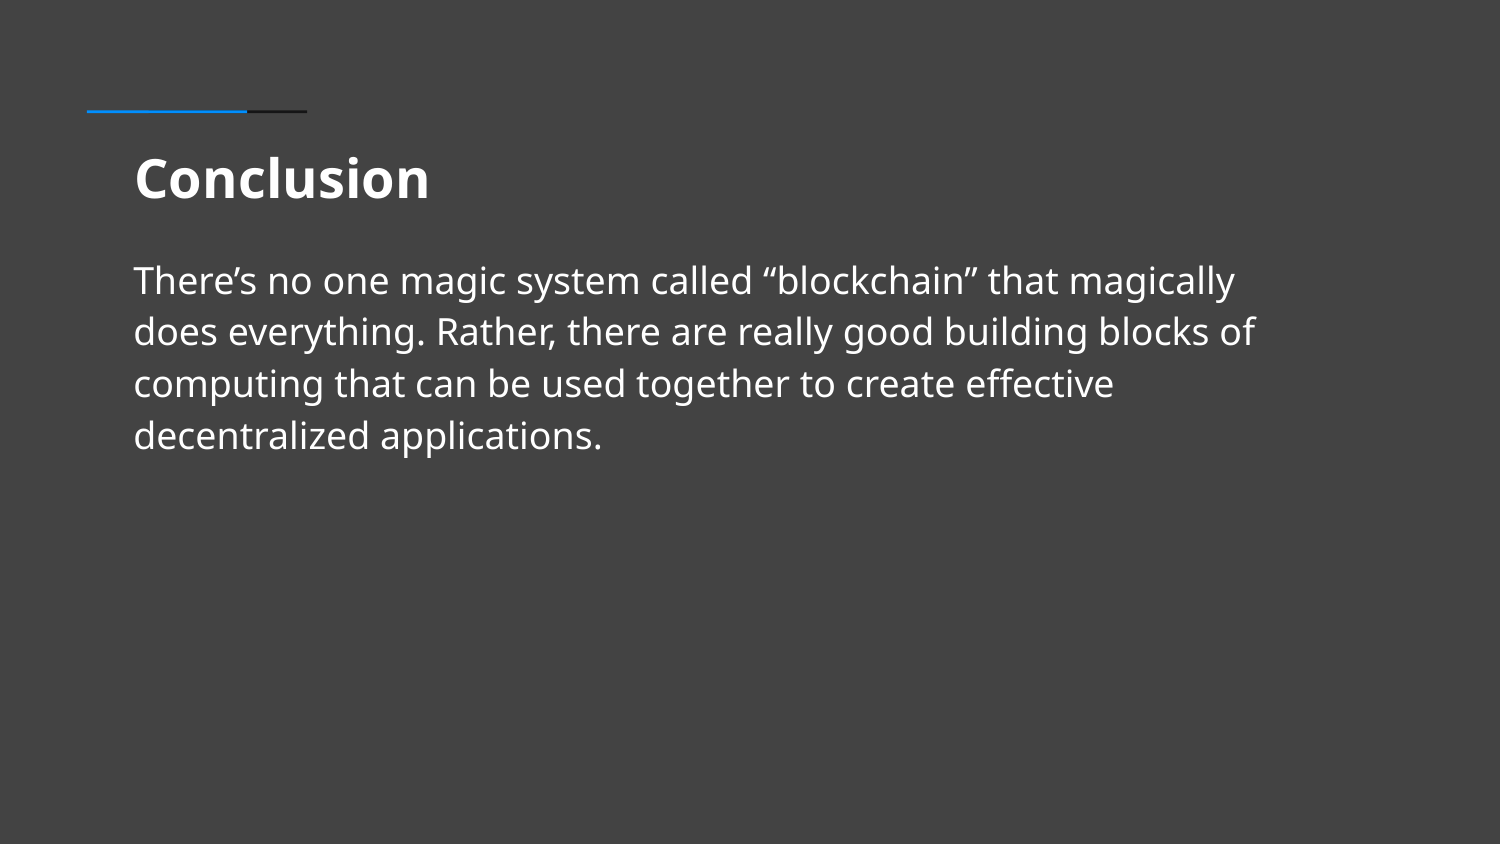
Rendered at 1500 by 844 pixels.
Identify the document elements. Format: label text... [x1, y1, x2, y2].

list There’s no one magic system called “blockchain” that magically does everything. Rather, there are really good building blocks of computing that can be used together to create effective decentralized applications. [118, 234, 1272, 596]
title Conclusion [119, 129, 1270, 187]
